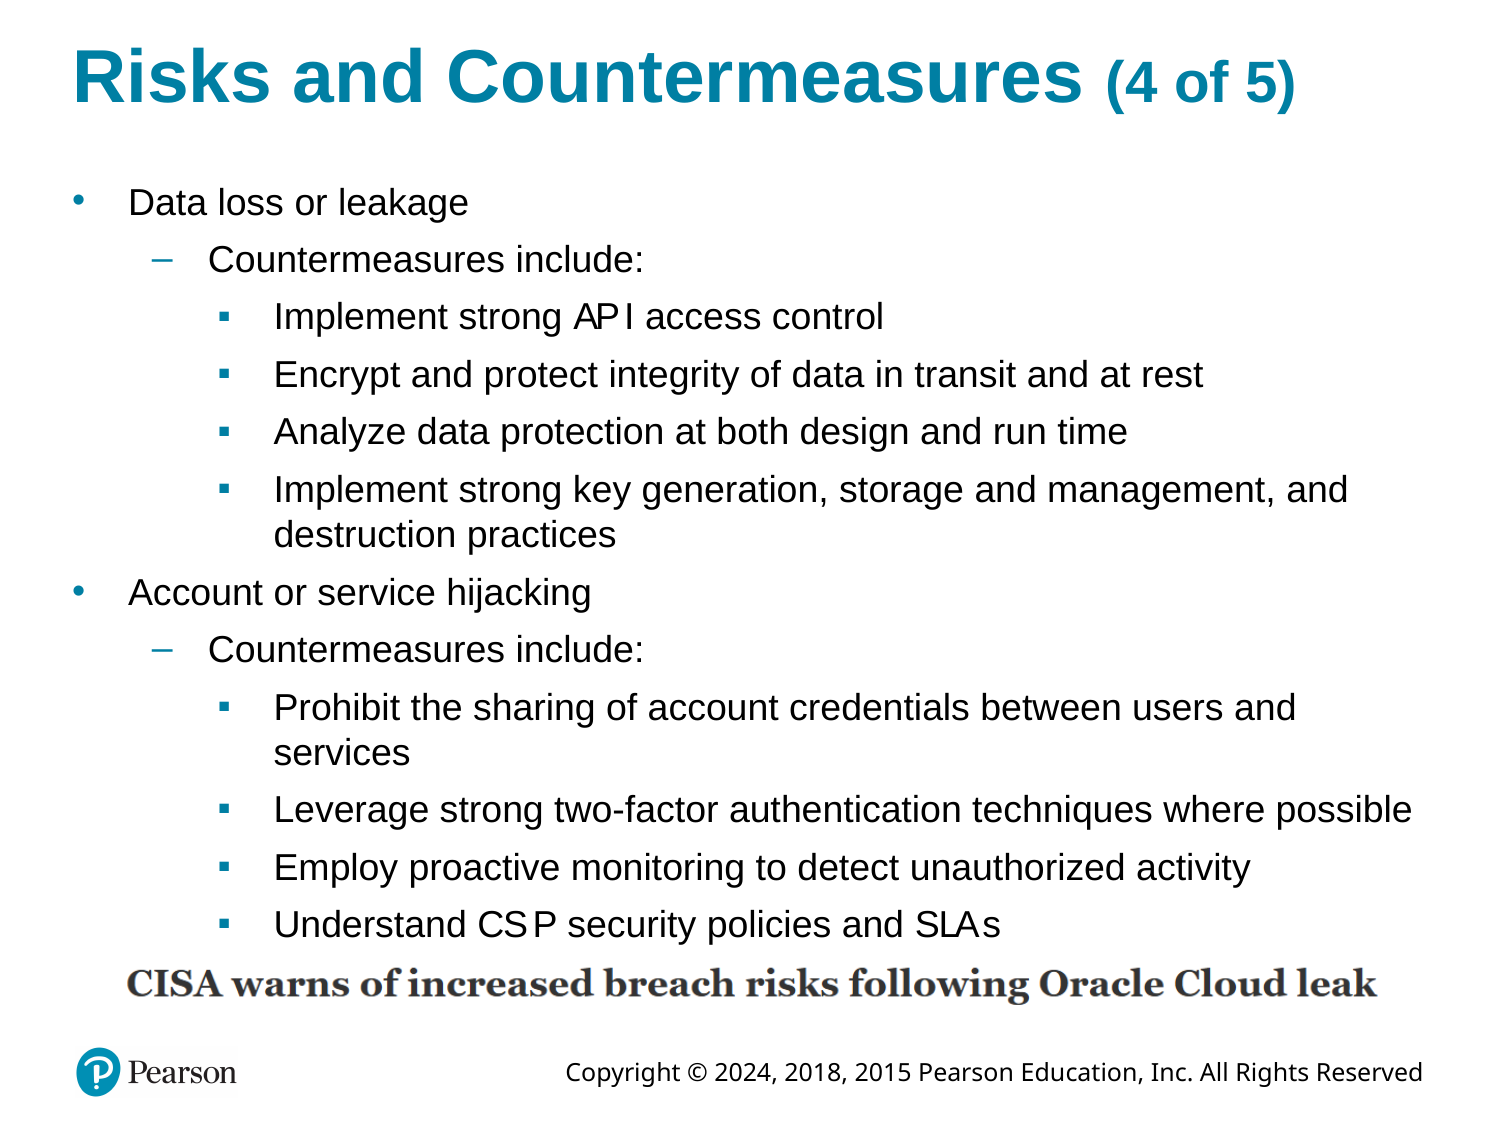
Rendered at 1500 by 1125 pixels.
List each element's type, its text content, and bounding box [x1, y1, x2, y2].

picture [118, 955, 1382, 1006]
title Risks and Countermeasures (4 of 5) [71, 0, 1430, 170]
list Data loss or leakage Countermeasures include: Implement strong A P I access control Encrypt and protect integrity of data in transit and at rest Analyze data protection at both design and run time Implement strong key generation, storage and management, and destruction practices Account or service hijacking Countermeasures include: Prohibit the sharing of account credentials between users and services Leverage strong two-factor authentication techniques where possible Employ proactive monitoring to detect unauthorized activity Understand C S P security policies and S L A s [71, 174, 1430, 949]
picture [75, 1046, 238, 1098]
